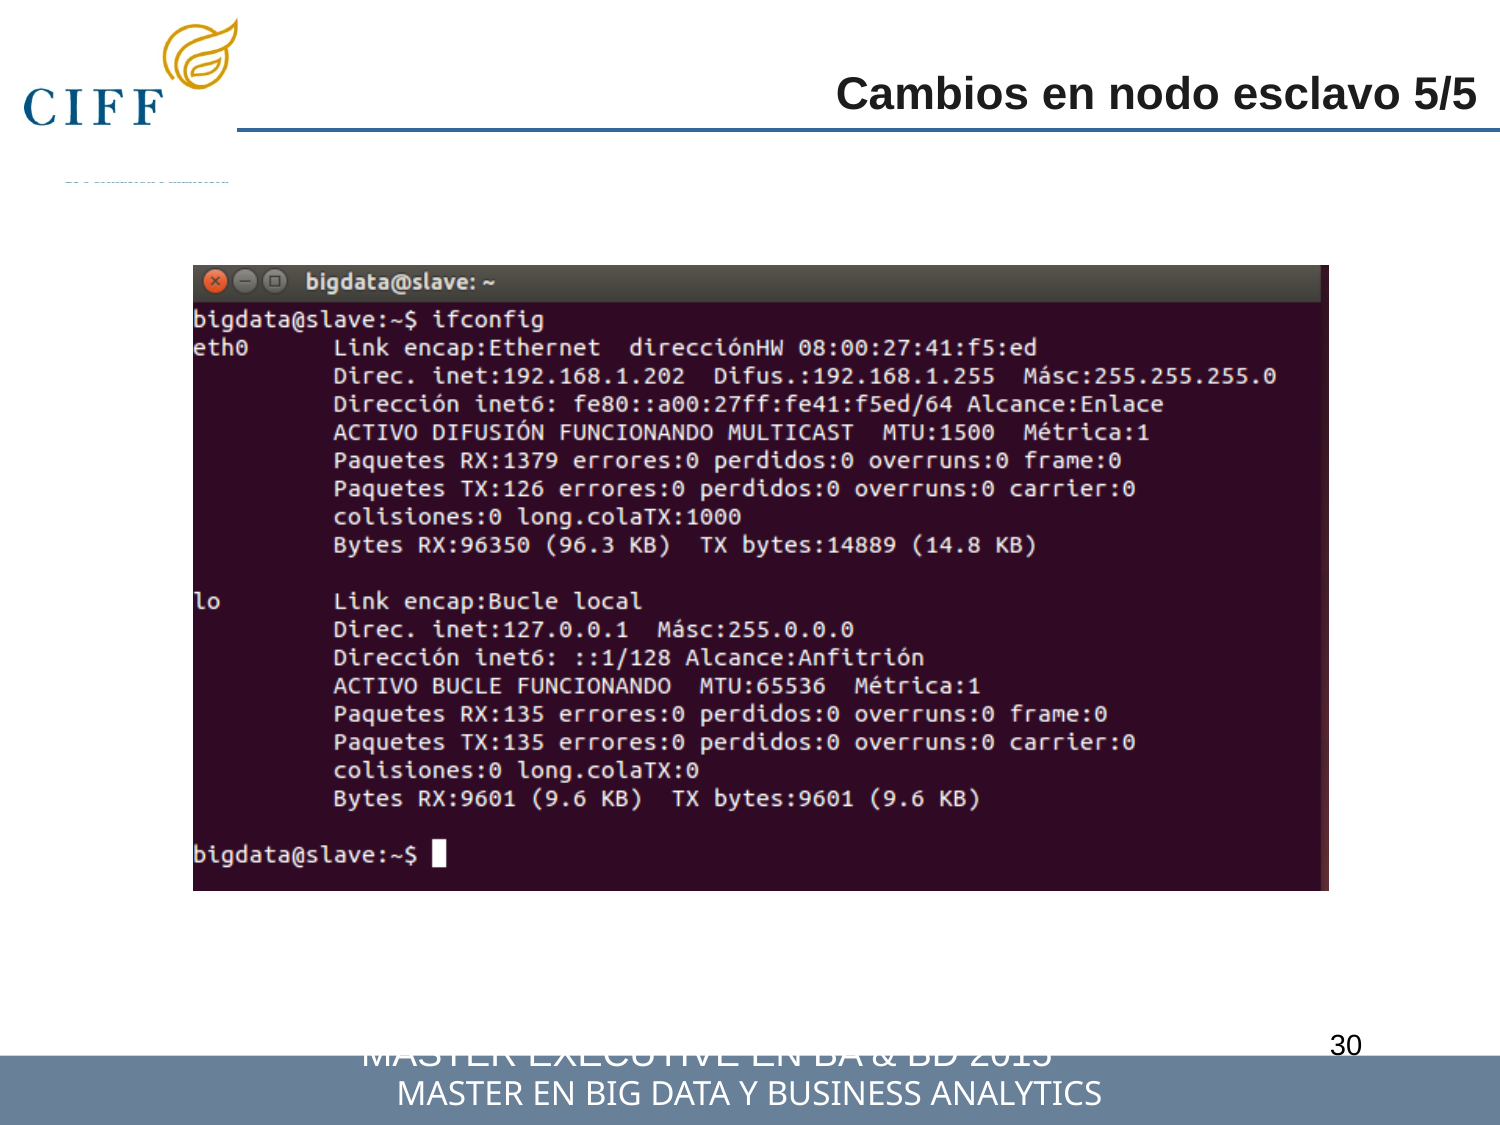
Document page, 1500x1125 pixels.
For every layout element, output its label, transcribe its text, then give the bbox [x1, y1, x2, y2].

picture [193, 265, 1329, 891]
picture [24, 17, 238, 129]
slide_number ‹#› [1314, 1018, 1422, 1075]
text_box Cambios en nodo esclavo 5/5 [260, 55, 1493, 244]
